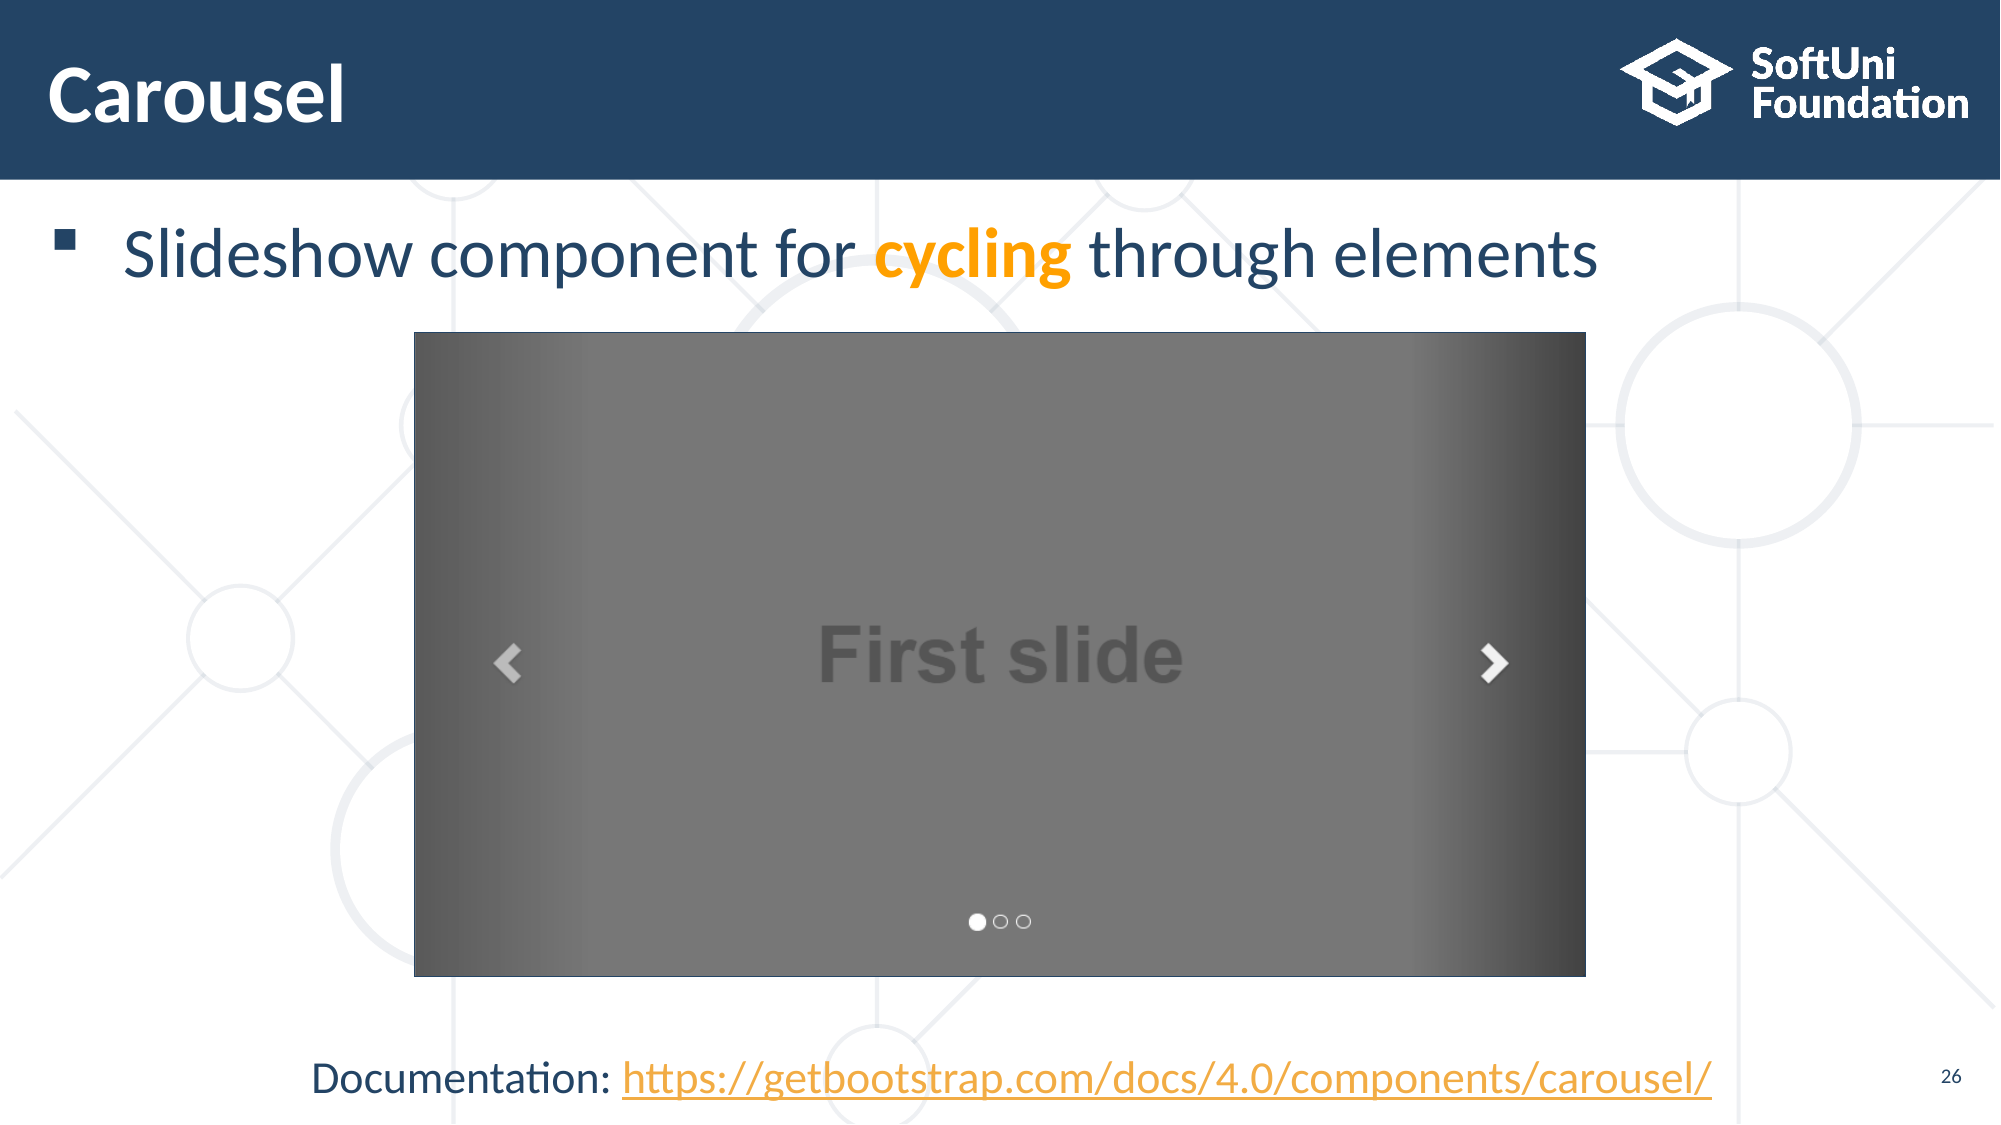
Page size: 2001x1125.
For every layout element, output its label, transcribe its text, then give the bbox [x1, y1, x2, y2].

list Slideshow component for cycling through elements [31, 196, 1970, 1035]
picture [1619, 38, 1968, 126]
title Carousel [31, 16, 1591, 162]
picture [413, 332, 1587, 977]
text_box Documentation: https://getbootstrap.com/docs/4.0/components/carousel/ [17, 1035, 2000, 1111]
